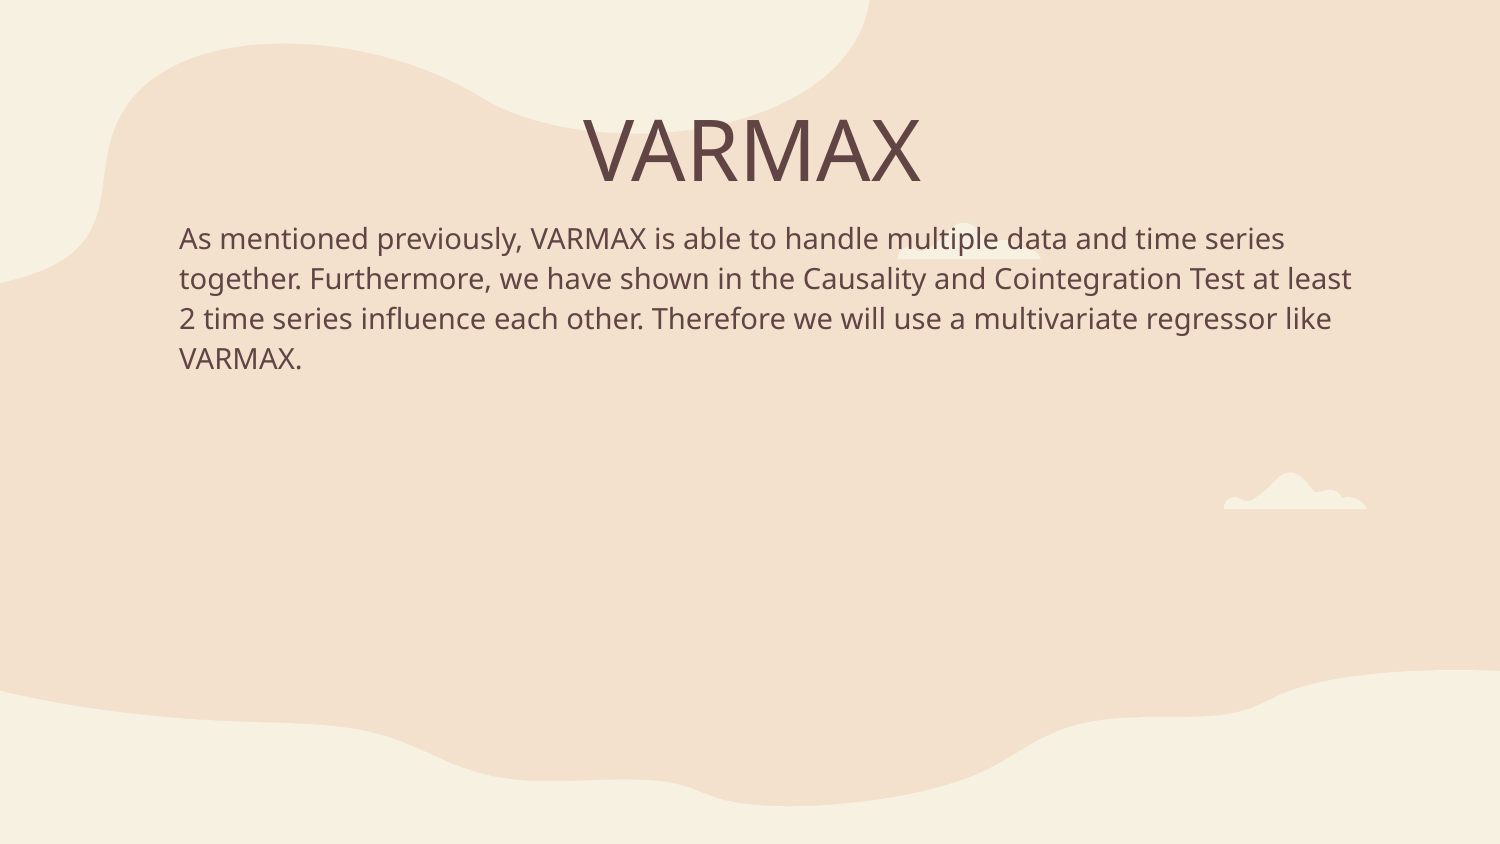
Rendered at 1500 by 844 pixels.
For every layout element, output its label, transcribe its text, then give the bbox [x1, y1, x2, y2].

list As mentioned previously, VARMAX is able to handle multiple data and time series together. Furthermore, we have shown in the Causality and Cointegration Test at least 2 time series influence each other. Therefore we will use a multivariate regressor like VARMAX. [164, 200, 1370, 774]
title VARMAX [88, 80, 1418, 175]
